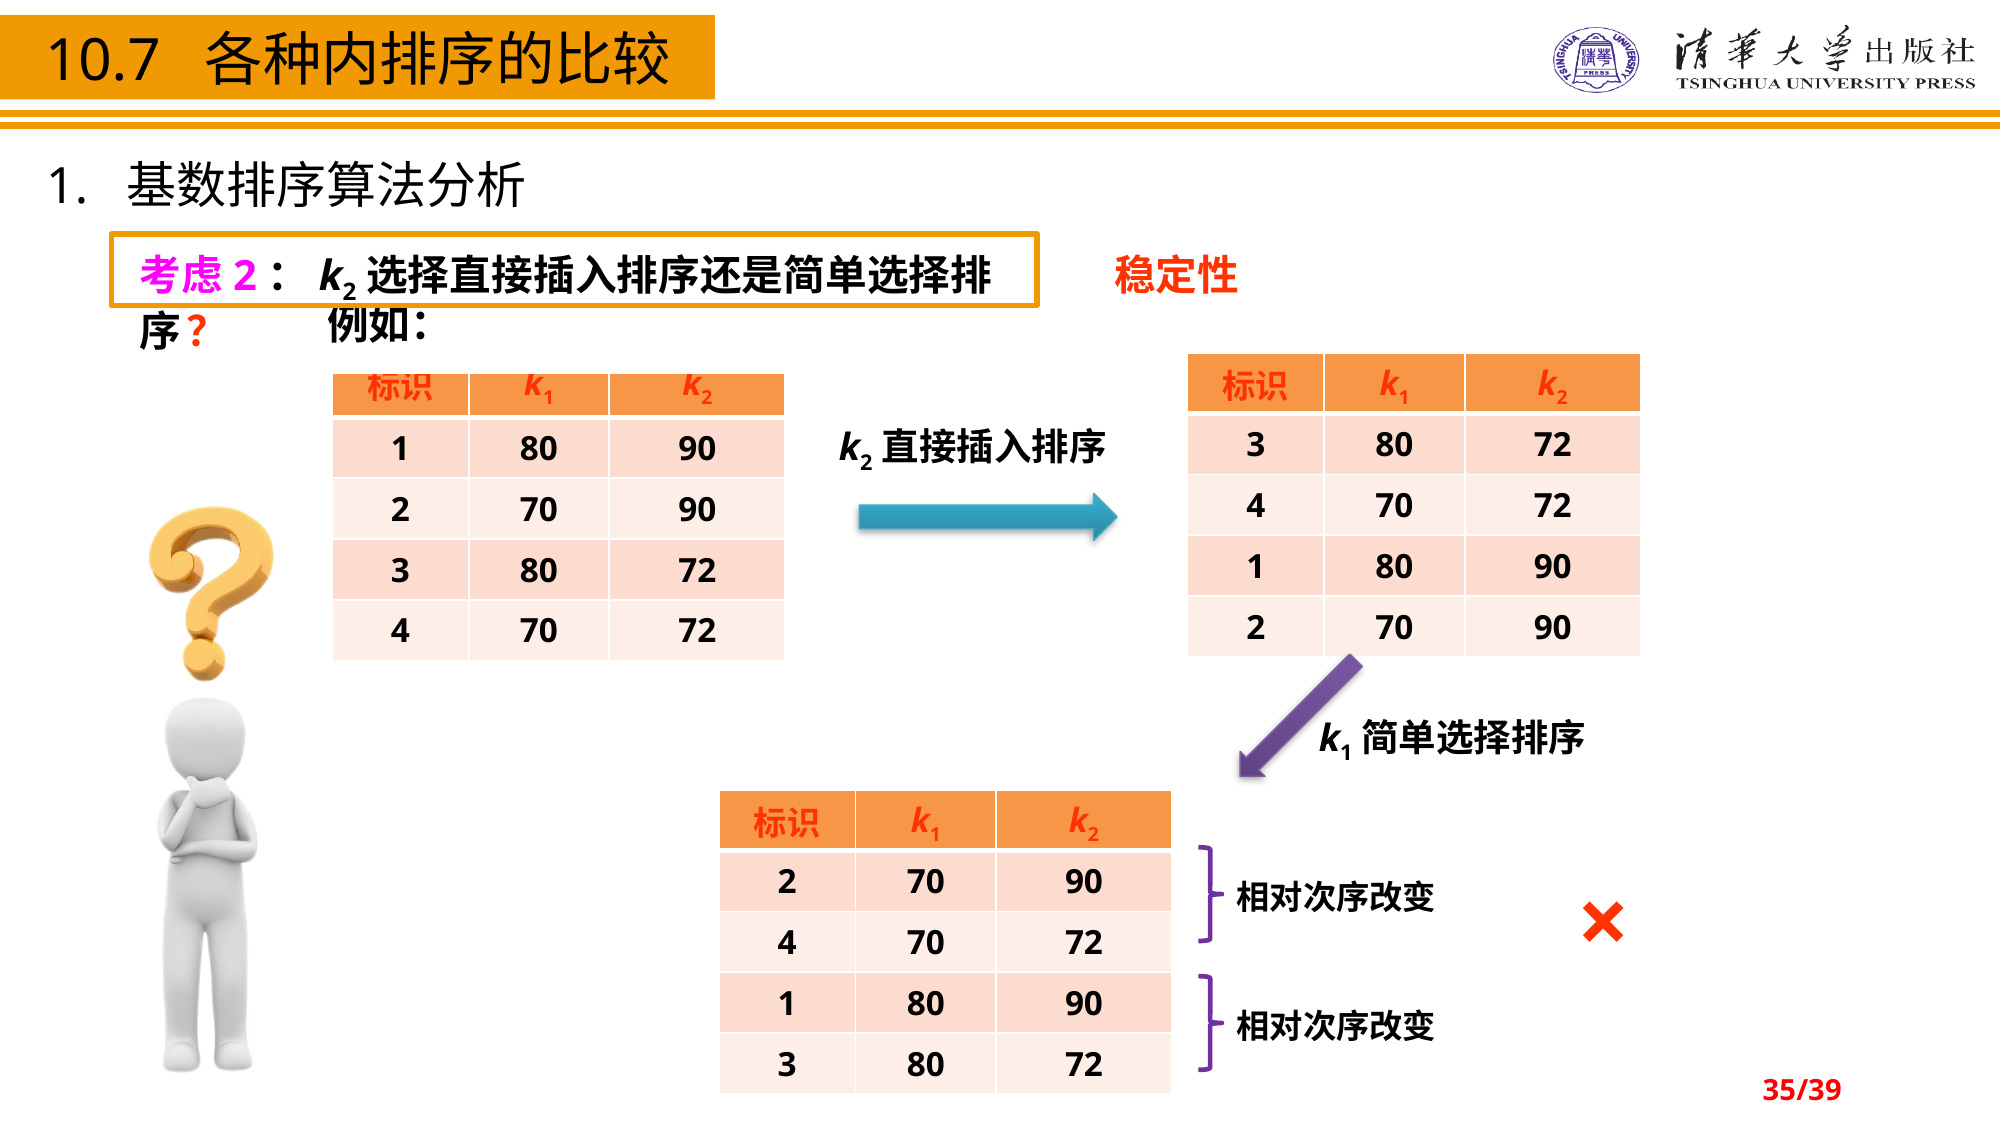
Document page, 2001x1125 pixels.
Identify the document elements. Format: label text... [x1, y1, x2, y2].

table_cell 70 [541, 479, 608, 538]
text_box 例如： [292, 307, 575, 356]
table_header k1 [470, 376, 608, 415]
text_box [109, 232, 1039, 307]
text_box 1. 基数排序算法分析 [31, 146, 747, 222]
table_header k2 [610, 376, 784, 415]
table_cell 2 [1188, 597, 1323, 656]
table_cell 90 [997, 853, 1171, 911]
table_cell 80 [856, 973, 995, 1032]
table_cell 3 [1188, 416, 1323, 474]
text_box [858, 492, 1118, 542]
table_cell 4 [720, 912, 855, 971]
table_cell 72 [997, 912, 1171, 971]
table_cell 1 [720, 973, 855, 1032]
table_cell 80 [541, 540, 608, 599]
table_header 标识 [720, 791, 855, 848]
table_cell 2 [720, 853, 855, 911]
table_cell 90 [997, 973, 1171, 1032]
table_cell 1 [1188, 536, 1323, 595]
table_cell 70 [1325, 475, 1464, 534]
text_box 稳定性 [1099, 241, 1311, 306]
table_cell 70 [541, 601, 608, 660]
picture [0, 460, 537, 1118]
table_header k2 [997, 791, 1171, 848]
table_header 标识 [1188, 354, 1323, 411]
table_cell 90 [1466, 597, 1640, 656]
table_cell 3 [720, 1034, 855, 1093]
table_cell 70 [856, 912, 995, 971]
table_cell 90 [610, 420, 784, 477]
table_cell 4 [1188, 475, 1323, 534]
table_header 标识 [333, 376, 468, 415]
table_cell 72 [997, 1034, 1171, 1093]
table_cell 72 [1466, 416, 1640, 474]
picture [1504, 0, 2001, 144]
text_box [1198, 700, 1656, 1071]
table_cell 70 [856, 853, 995, 911]
table_cell 80 [470, 420, 608, 477]
table_cell 80 [856, 1034, 995, 1093]
text_box 考虑2：k2选择直接插入排序还是简单选择排序 ？ [108, 234, 1038, 376]
table_cell 80 [1325, 536, 1464, 595]
table_cell 72 [610, 540, 784, 599]
table_cell 70 [1325, 597, 1464, 656]
text_box 10.7 各种内排序的比较 [0, 14, 715, 100]
slide_number /39 [1748, 1063, 2000, 1124]
table_header k2 [1466, 354, 1640, 411]
table_cell 80 [1325, 416, 1464, 474]
table_cell 72 [610, 601, 784, 660]
table_header k1 [856, 791, 995, 848]
table_cell 72 [1466, 475, 1640, 534]
table_cell 1 [333, 420, 468, 458]
table_header k1 [1325, 354, 1464, 411]
table_cell 90 [610, 479, 784, 538]
text_box k2直接插入排序 [824, 416, 1176, 482]
table_cell 90 [1466, 536, 1640, 595]
